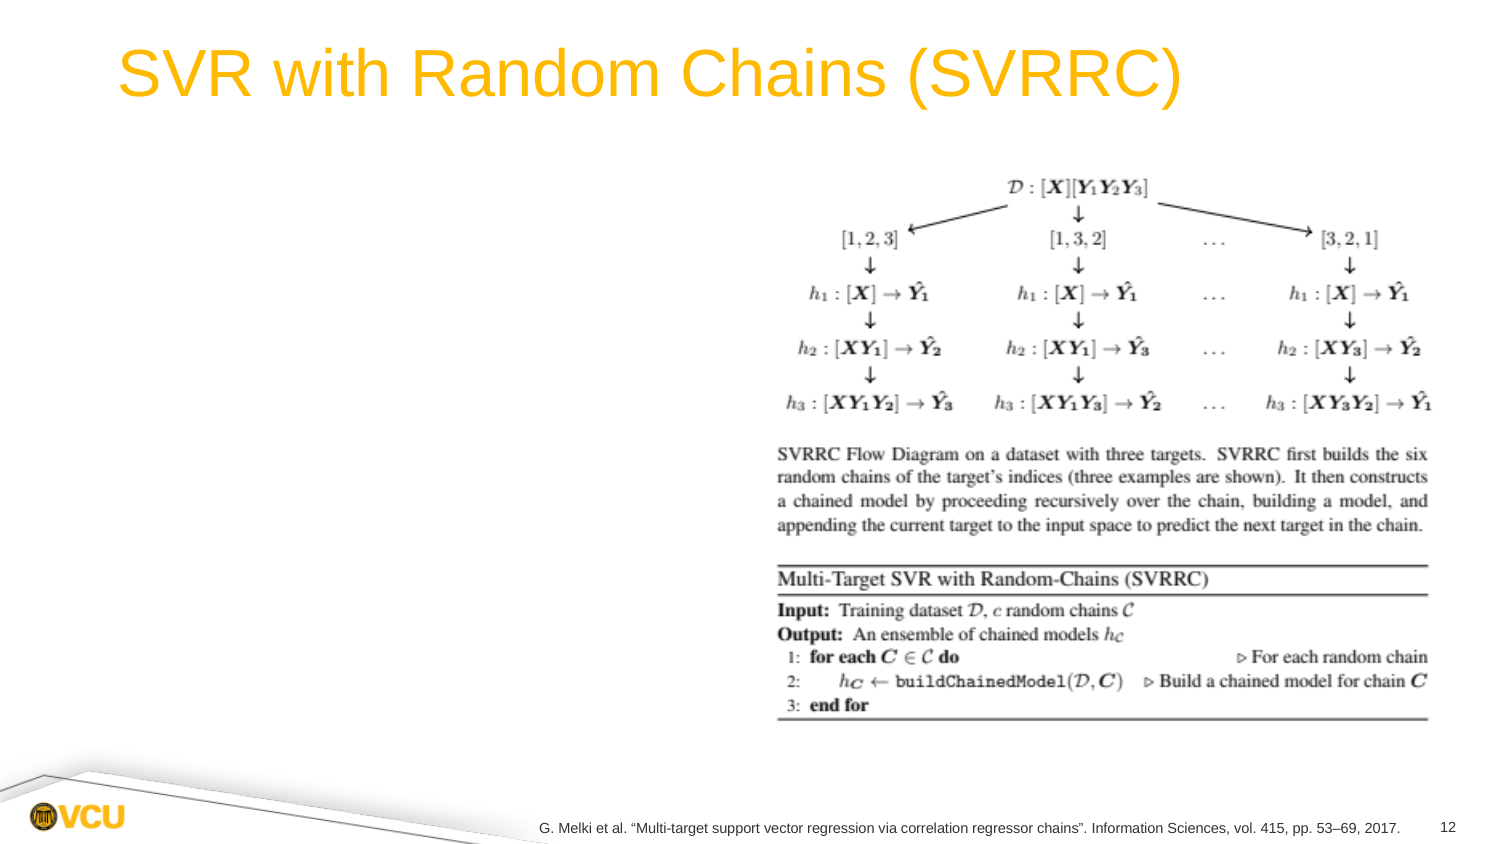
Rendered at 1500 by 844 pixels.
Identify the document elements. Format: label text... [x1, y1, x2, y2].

picture [749, 163, 1453, 739]
slide_number 12 [1400, 813, 1472, 841]
title SVR with Random Chains (SVRRC) [103, 31, 1397, 137]
footer G. Melki et al. “Multi-target support vector regression via correlation regressor chains”. Information Sciences, vol. 415, pp. 53–69, 2017. [524, 813, 1436, 844]
